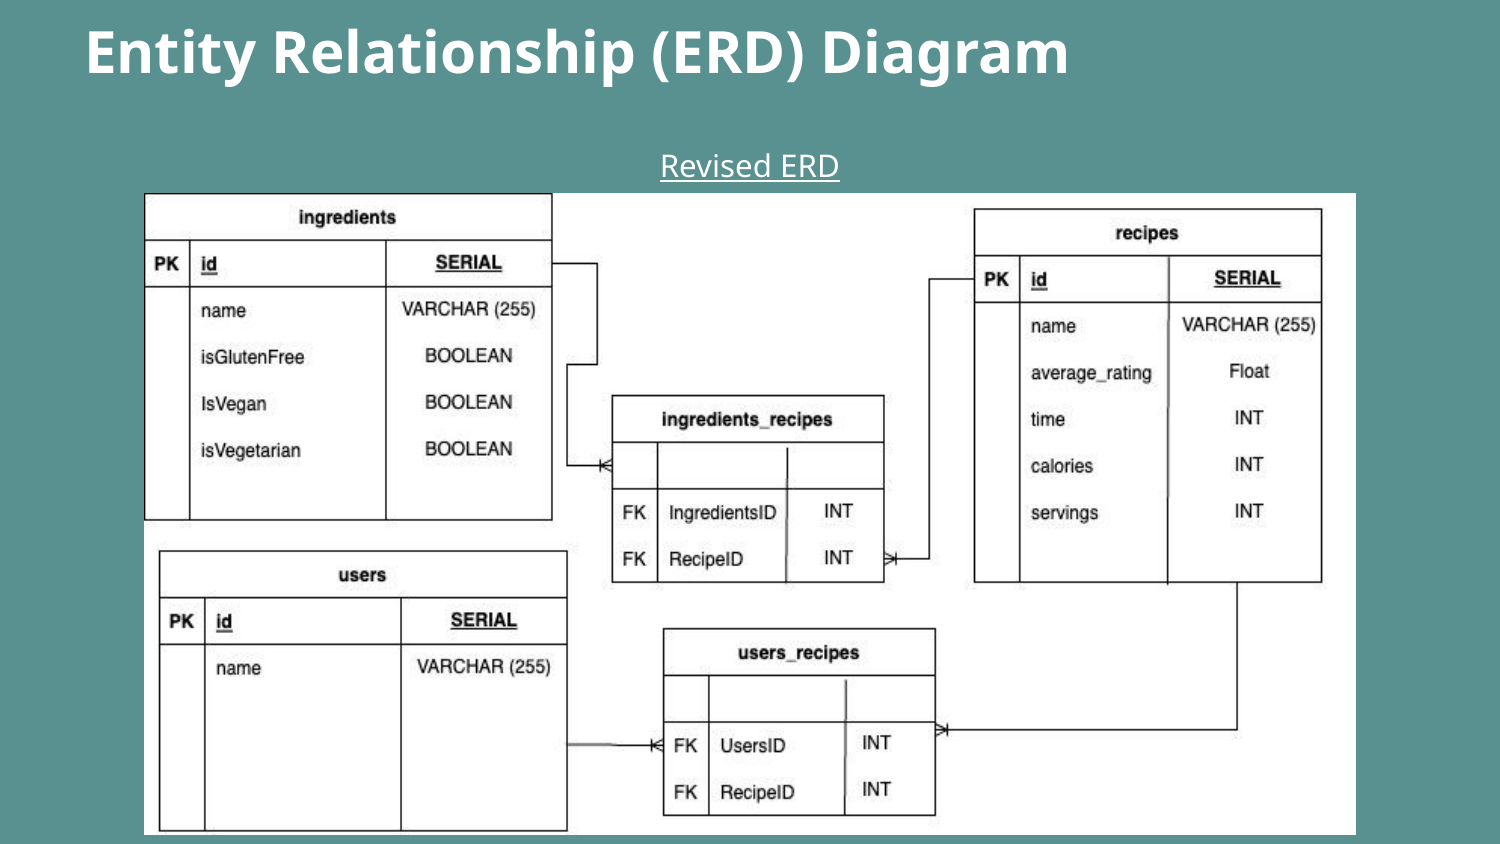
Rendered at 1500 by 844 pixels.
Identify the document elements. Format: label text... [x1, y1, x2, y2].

text_box Entity Relationship (ERD) Diagram [69, 0, 1325, 143]
text_box Revised ERD [630, 131, 870, 192]
picture [143, 193, 1357, 835]
